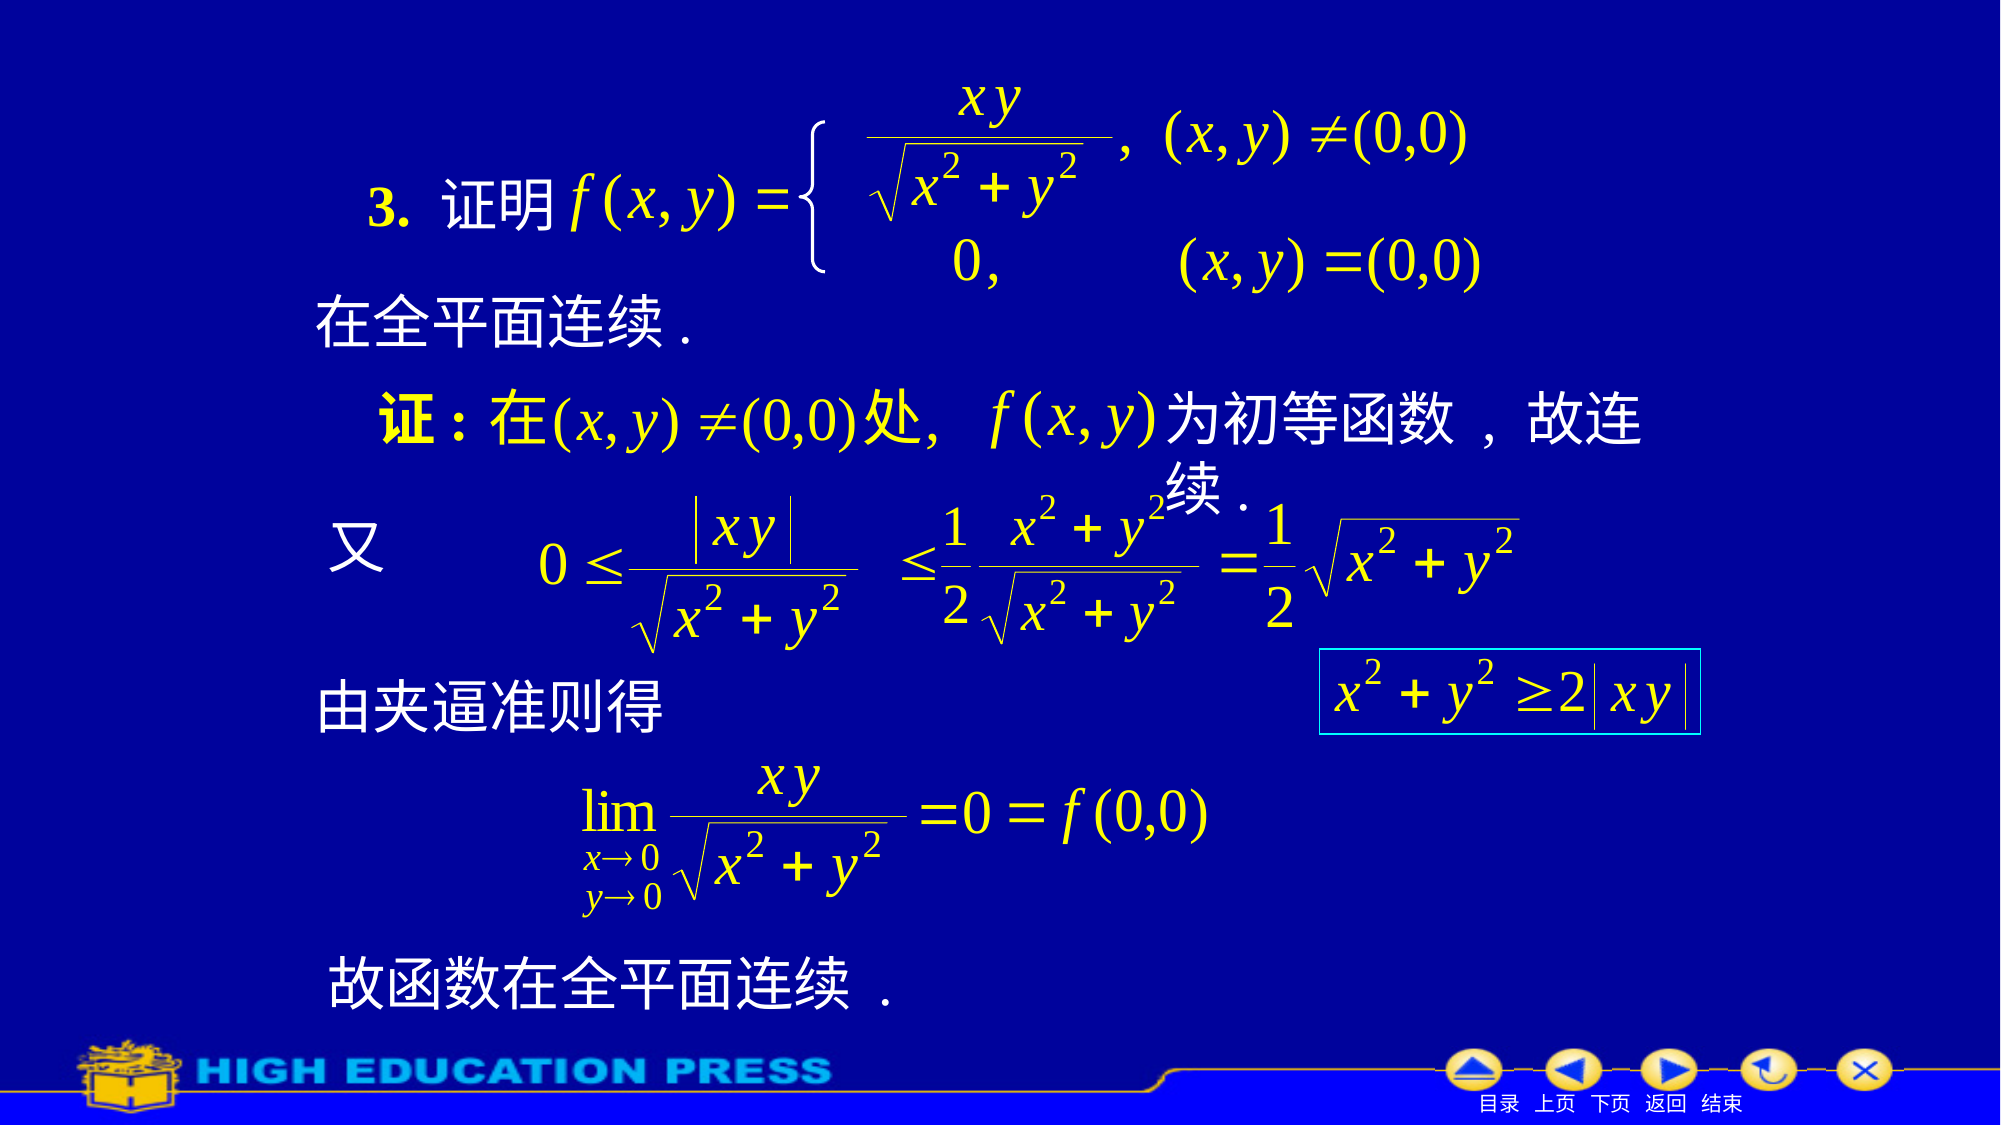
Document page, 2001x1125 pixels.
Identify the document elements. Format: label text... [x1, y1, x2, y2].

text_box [893, 486, 1204, 649]
text_box 由夹逼准则得 [300, 662, 725, 748]
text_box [949, 231, 1486, 300]
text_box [974, 384, 1161, 455]
text_box 为初等函数 , 故连续. [1149, 374, 1713, 530]
text_box [799, 121, 826, 272]
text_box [1212, 491, 1523, 633]
title 3. 证明 [337, 159, 600, 247]
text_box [912, 784, 995, 840]
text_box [555, 167, 788, 237]
text_box 在全平面连续. [299, 277, 763, 363]
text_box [485, 383, 953, 460]
picture [0, 0, 2001, 1125]
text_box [862, 63, 1471, 226]
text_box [535, 490, 862, 658]
text_box 又 [312, 502, 450, 588]
text_box 证: [362, 375, 513, 460]
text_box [577, 742, 911, 924]
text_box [1319, 649, 1701, 734]
text_box 故函数在全平面连续 . [312, 939, 950, 1025]
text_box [999, 783, 1211, 851]
